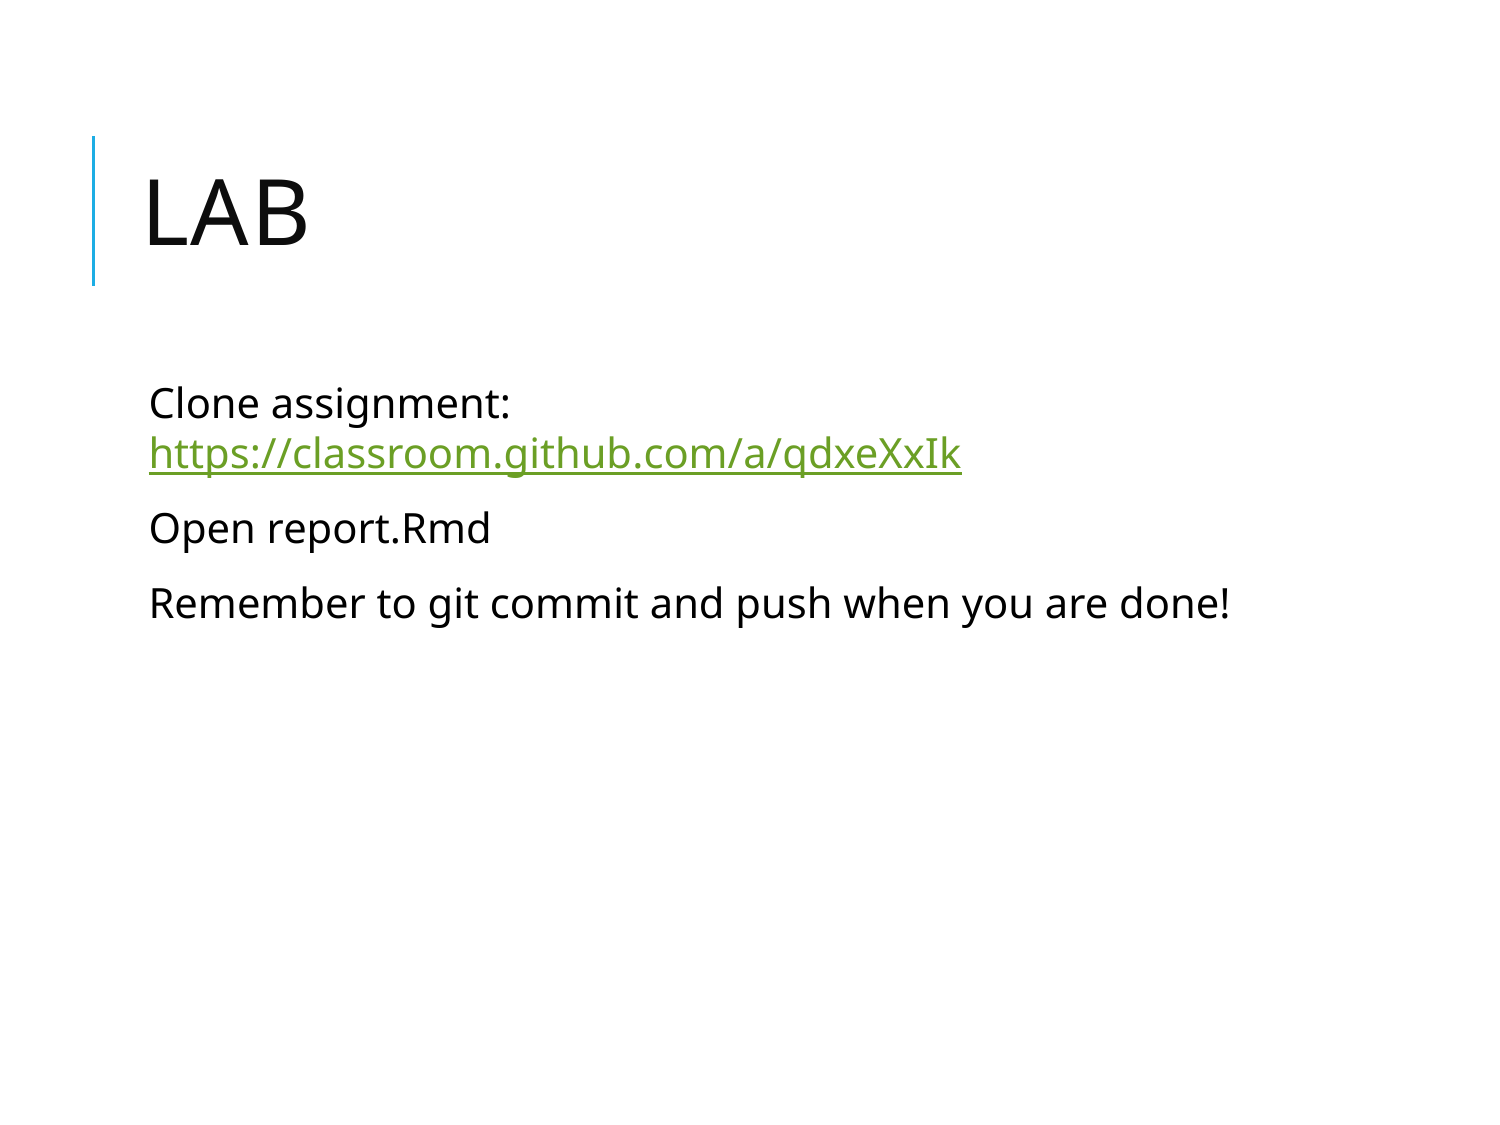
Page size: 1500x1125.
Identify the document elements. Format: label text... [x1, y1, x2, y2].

title Lab [126, 96, 1322, 342]
list Clone assignment: https://classroom.github.com/a/qdxeXxIk Open report.Rmd Remember to git commit and push when you are done! [126, 375, 1322, 1035]
